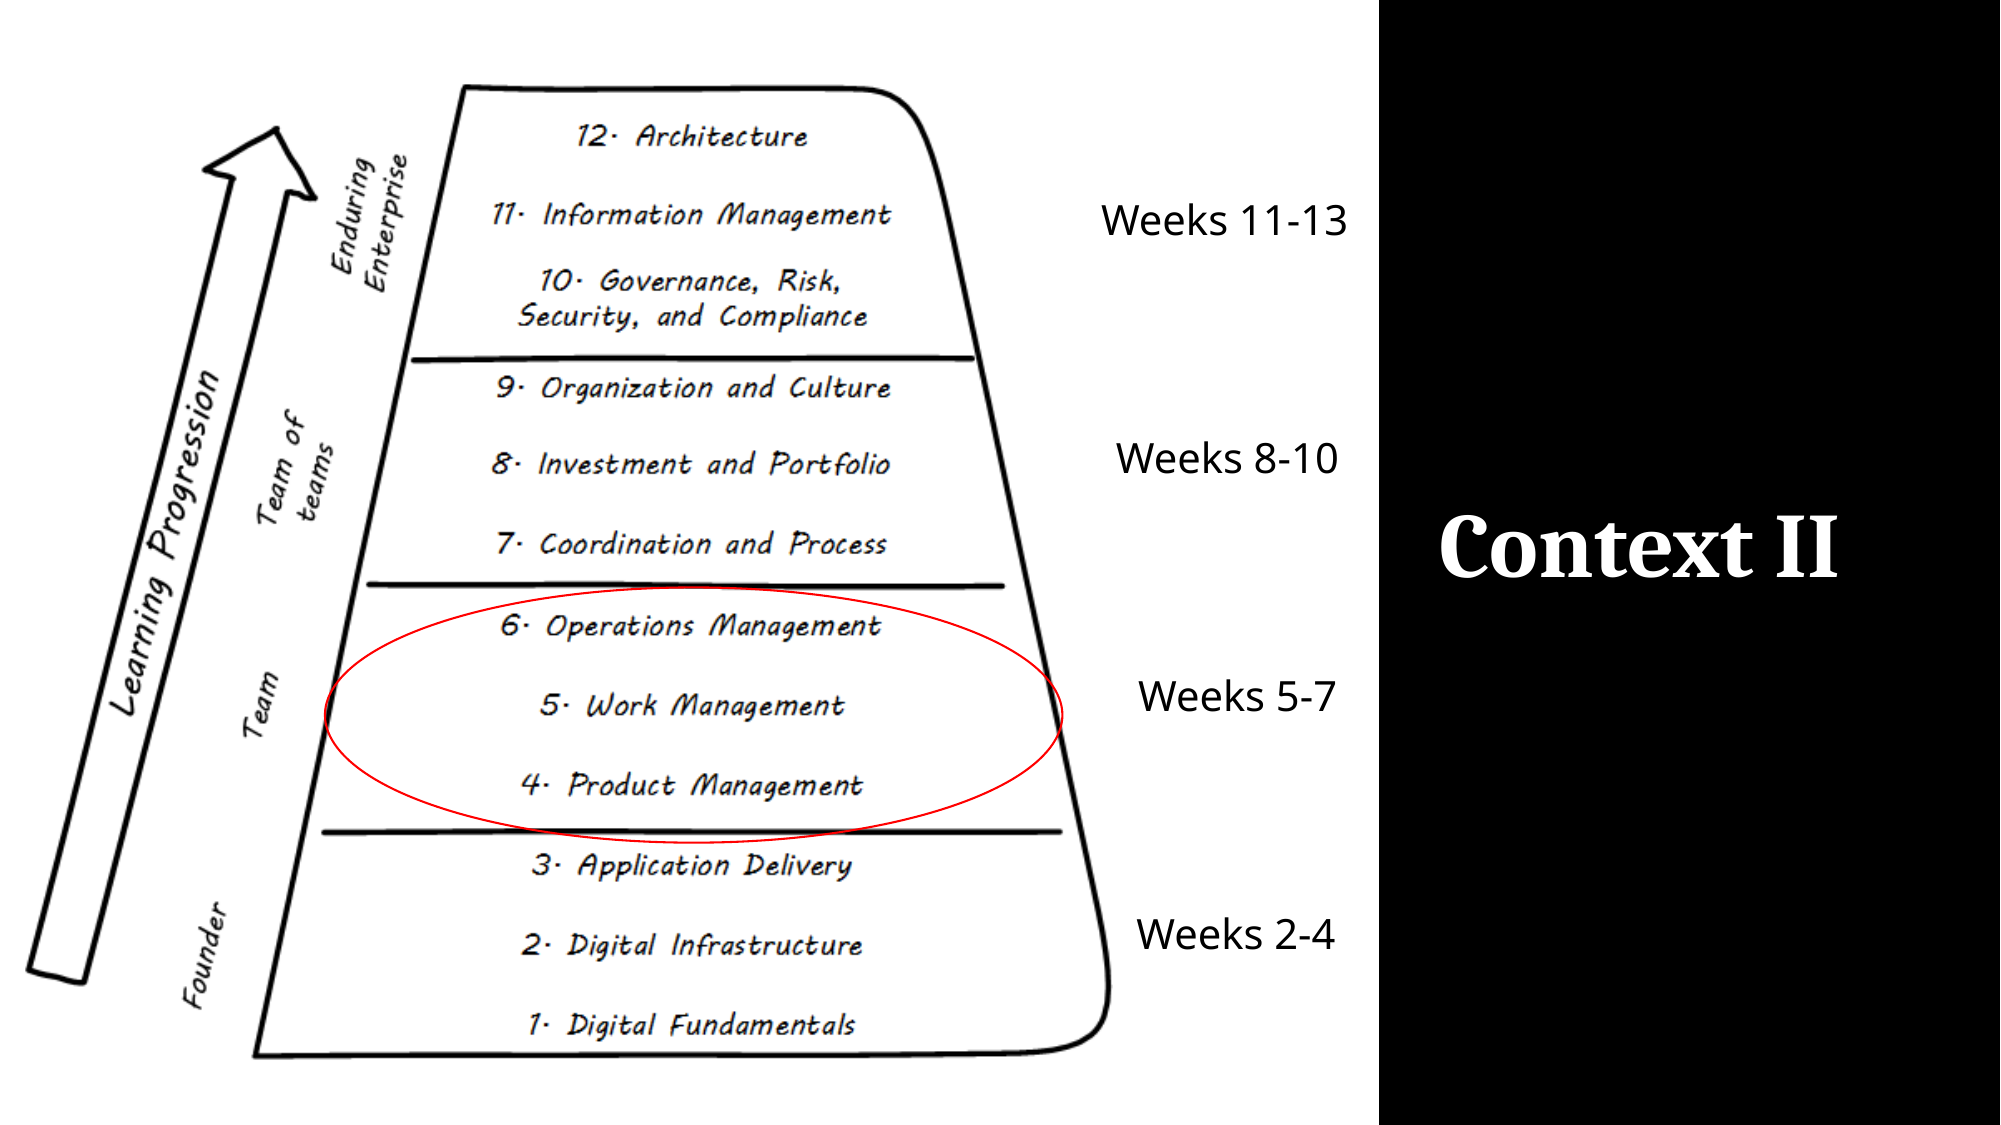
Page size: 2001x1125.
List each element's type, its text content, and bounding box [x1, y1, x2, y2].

picture [24, 83, 1113, 1065]
text_box [1378, 0, 2000, 1125]
text_box Weeks 5-7 [1123, 662, 1353, 727]
text_box Weeks 11-13 [1113, 186, 1364, 252]
text_box Weeks 8-10 [1113, 424, 1355, 490]
text_box Weeks 2-4 [1121, 900, 1351, 965]
title Context II [1425, 490, 1975, 813]
